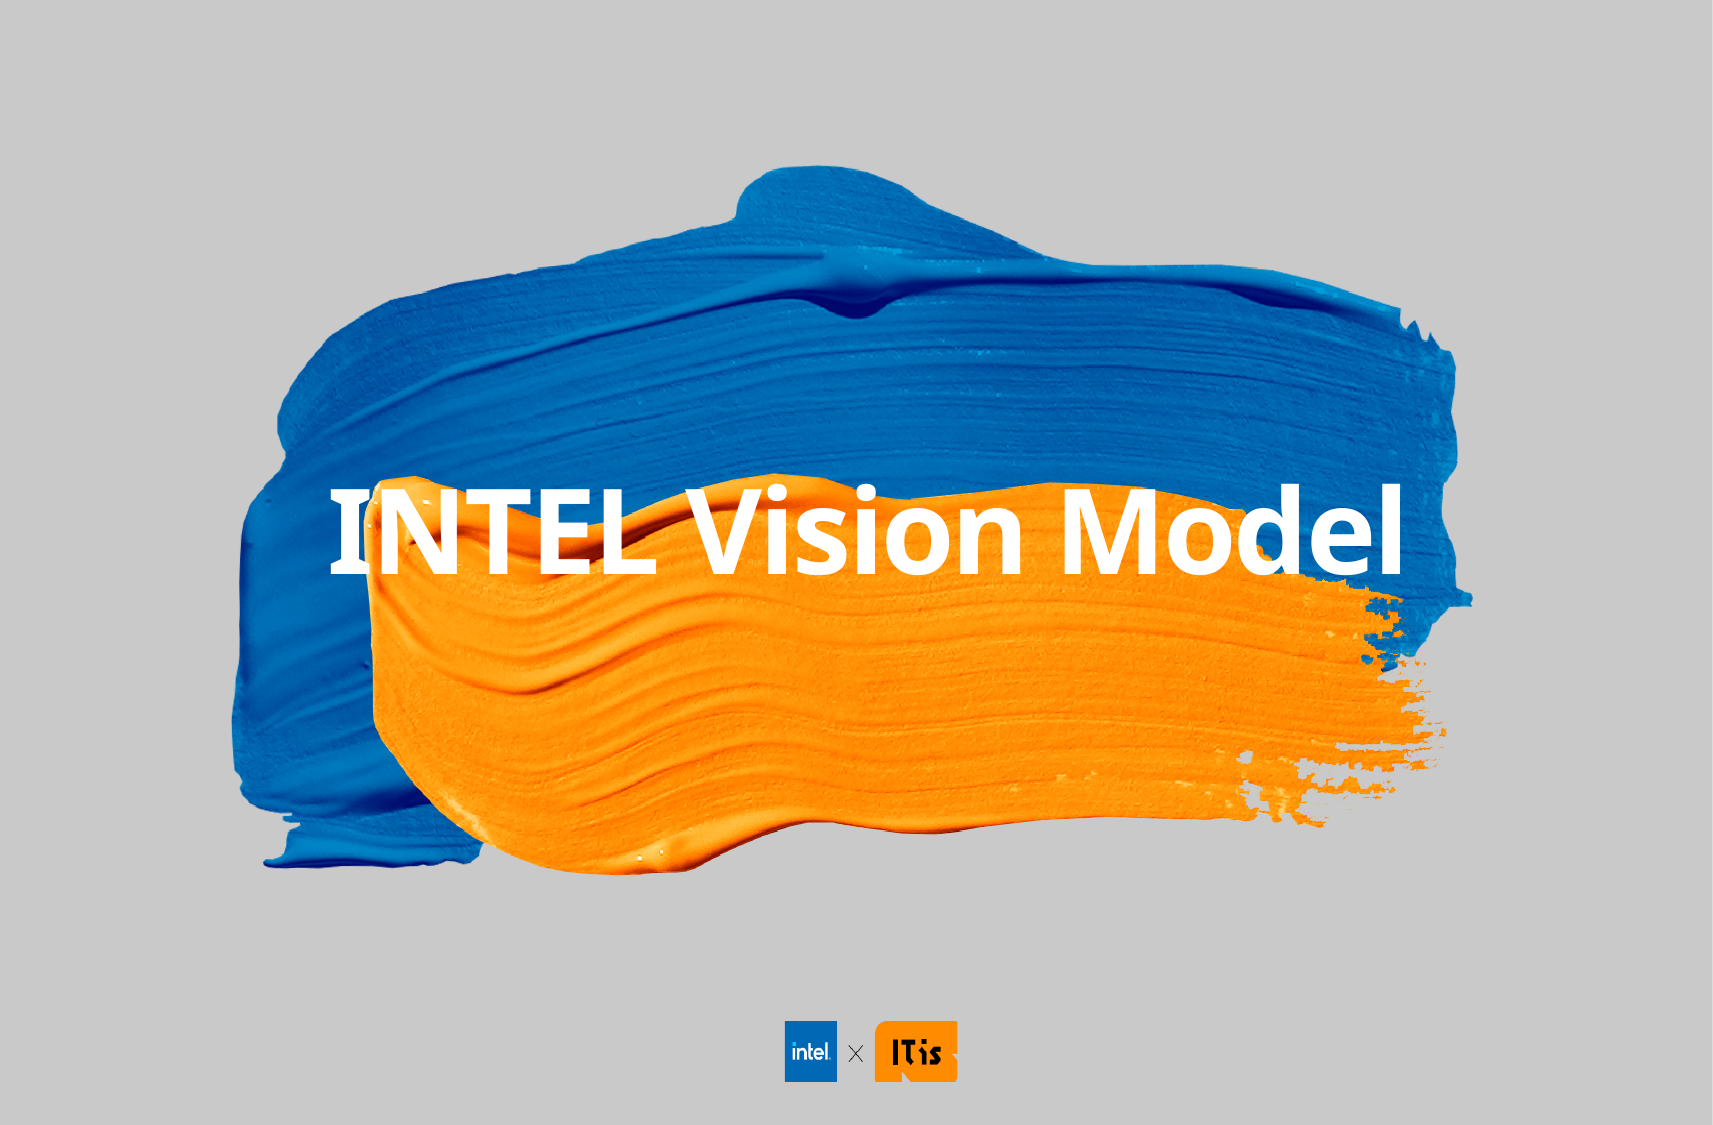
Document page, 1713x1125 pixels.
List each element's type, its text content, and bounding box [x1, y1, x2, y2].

text_box INTEL Vision Model [197, 339, 1540, 732]
picture [0, 0, 1713, 1125]
